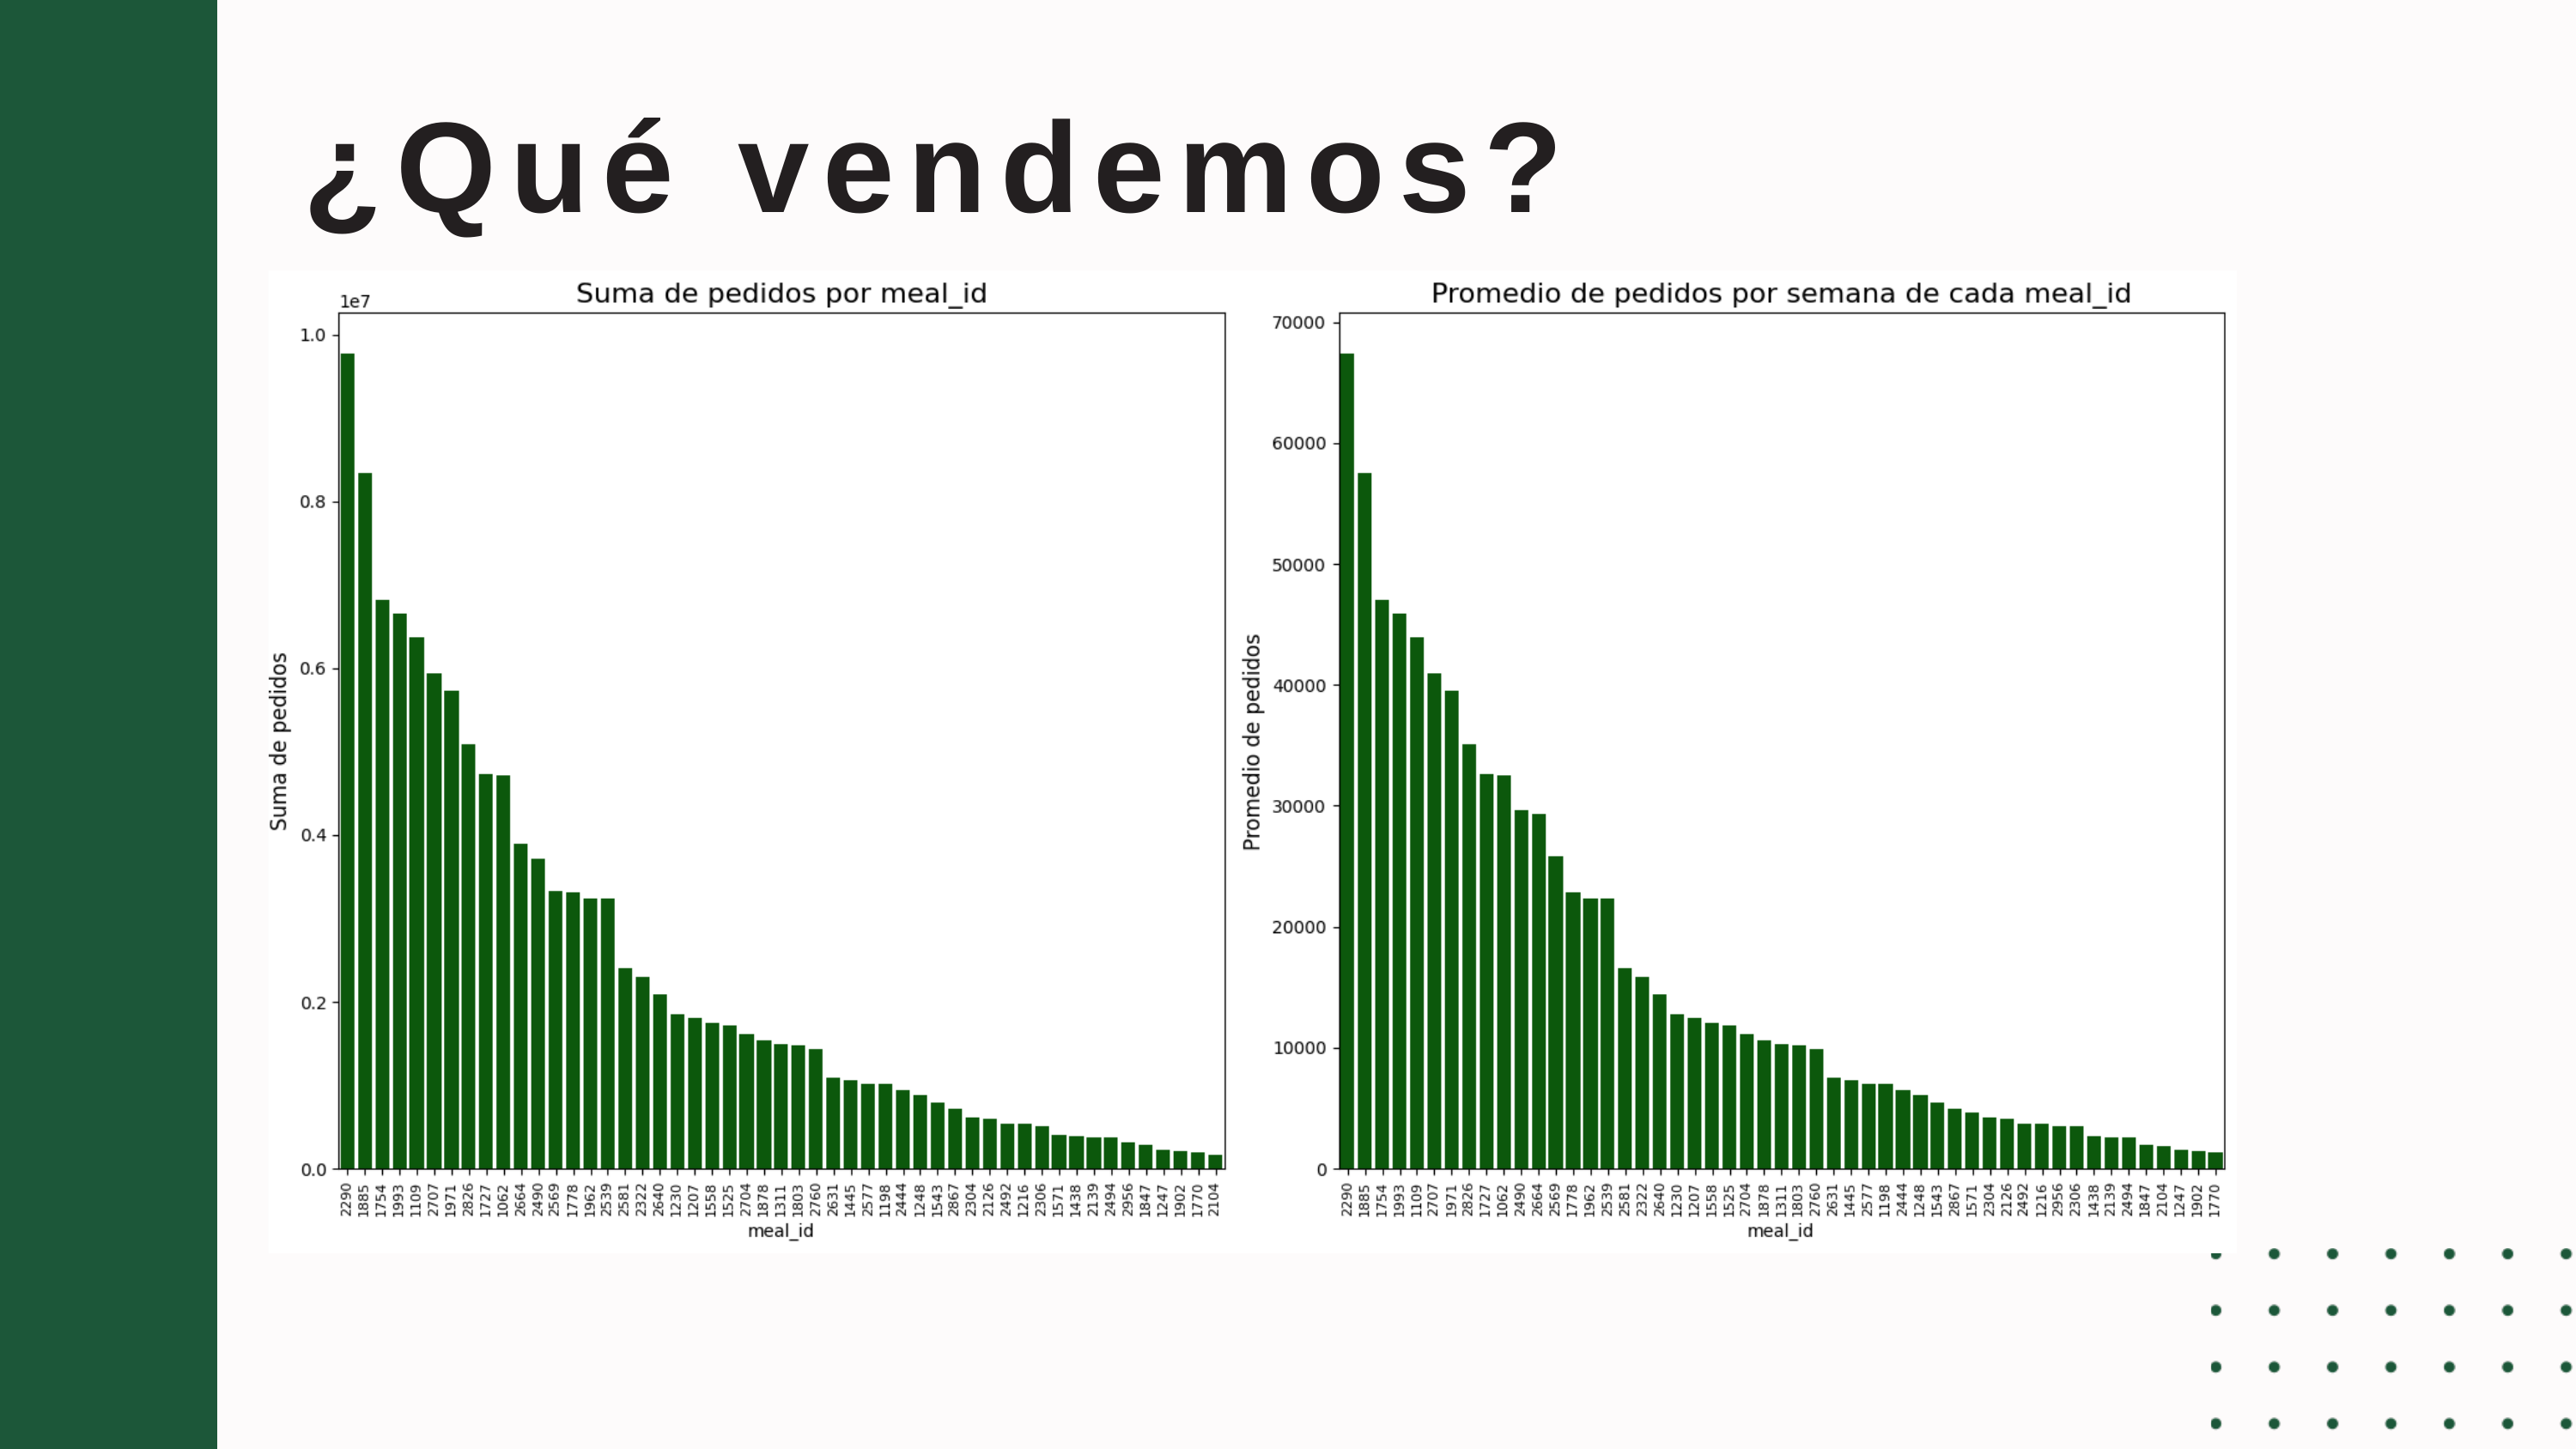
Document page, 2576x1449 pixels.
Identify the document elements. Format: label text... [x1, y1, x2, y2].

picture [268, 270, 2276, 1254]
text_box [2210, 1248, 2576, 1449]
text_box ¿Qué vendemos? [303, 44, 2555, 239]
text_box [0, 0, 218, 1449]
